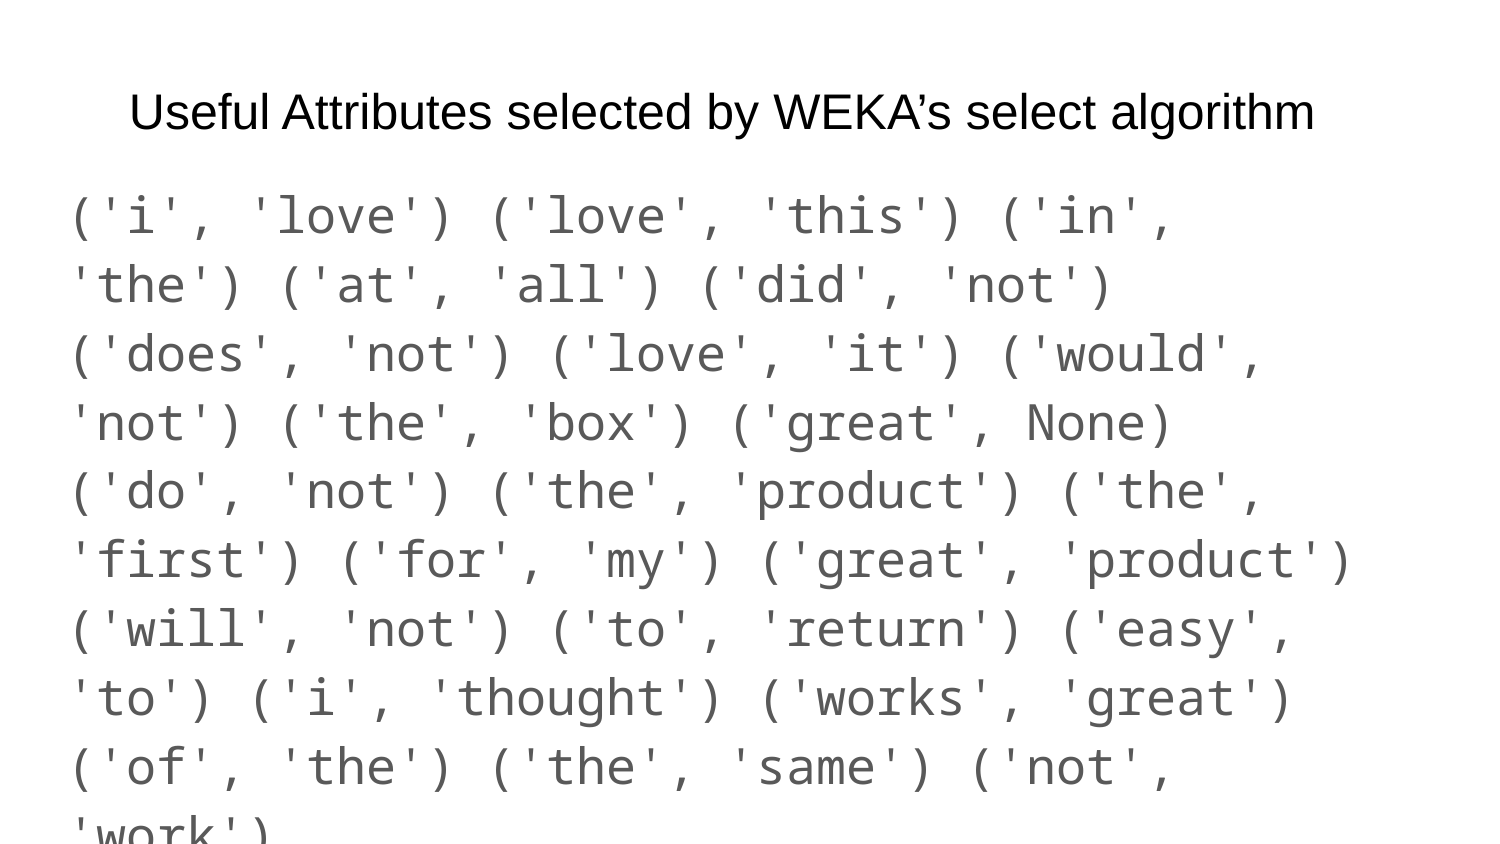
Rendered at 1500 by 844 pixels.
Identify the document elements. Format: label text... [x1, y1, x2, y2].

list ('i', 'love') ('love', 'this') ('in', 'the') ('at', 'all') ('did', 'not') ('does', 'not') ('love', 'it') ('would', 'not') ('the', 'box') ('great', None) ('do', 'not') ('the', 'product') ('the', 'first') ('for', 'my') ('great', 'product') ('will', 'not') ('to', 'return') ('easy', 'to') ('i', 'thought') ('works', 'great') ('of', 'the') ('the', 'same') ('not', 'work') [51, 209, 1397, 822]
text_box Useful Attributes selected by WEKA’s select algorithm [41, 64, 1404, 209]
